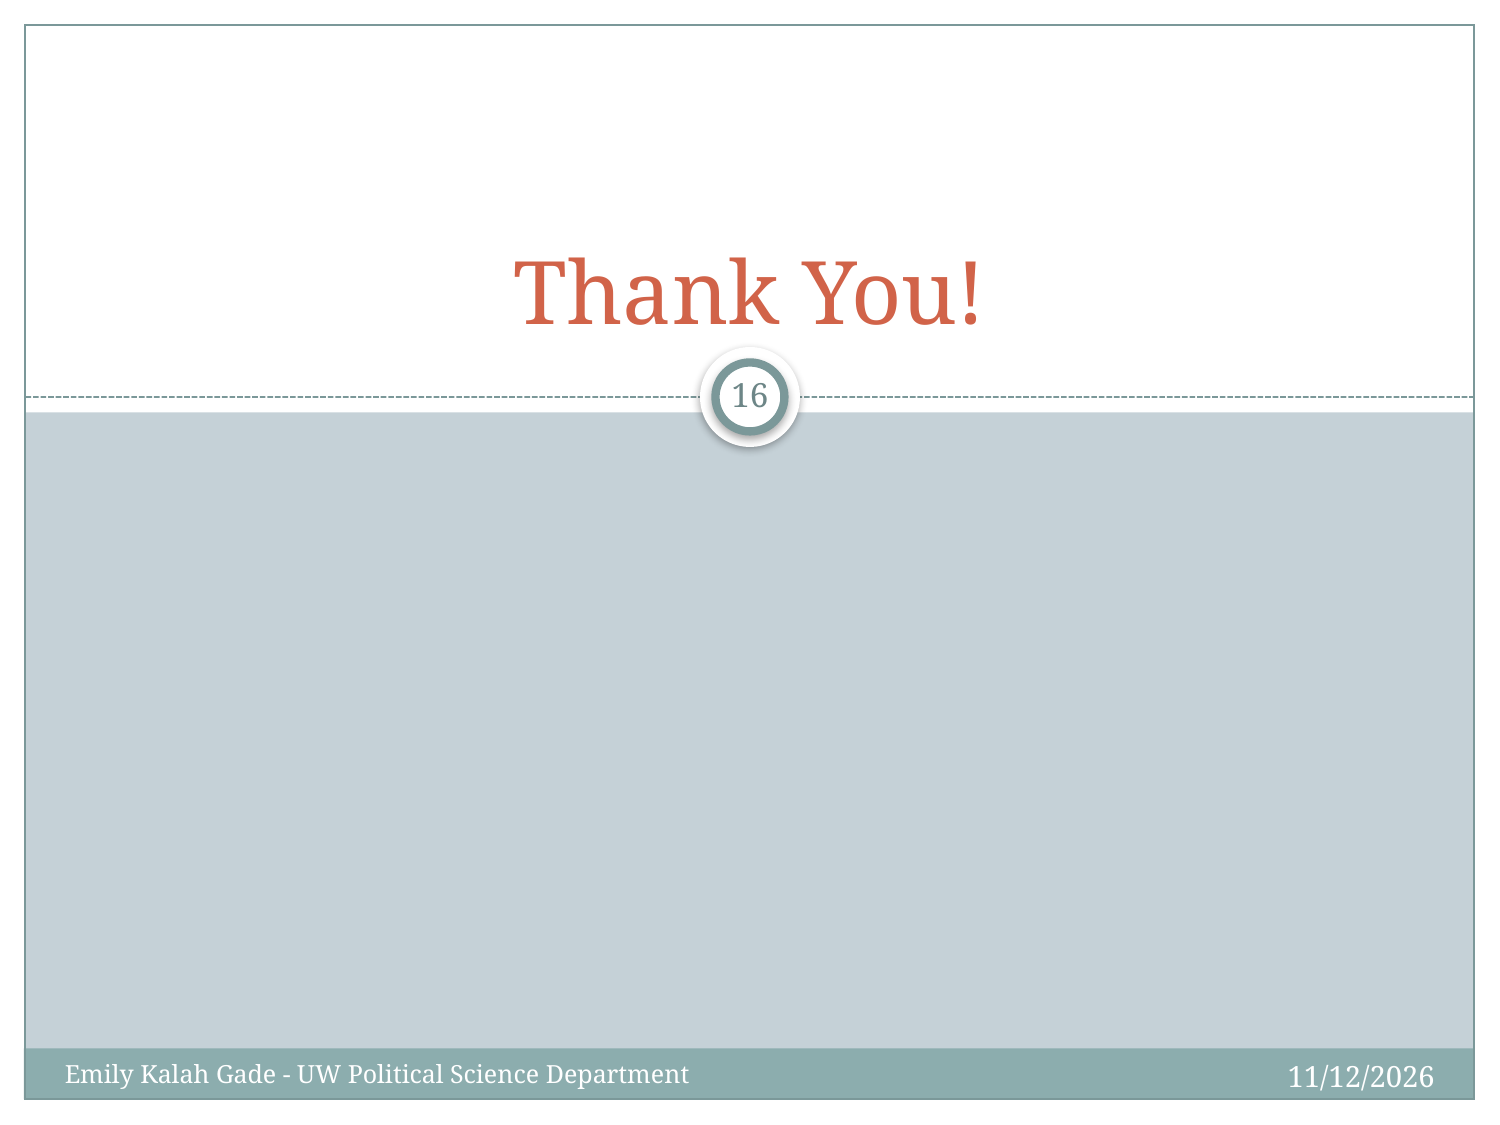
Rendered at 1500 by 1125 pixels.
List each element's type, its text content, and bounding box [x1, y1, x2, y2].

footer Emily Kalah Gade - UW Political Science Department [50, 1051, 745, 1112]
slide_number 16 [712, 360, 788, 434]
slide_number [950, 1050, 1450, 1111]
title Thank You! [112, 62, 1388, 350]
